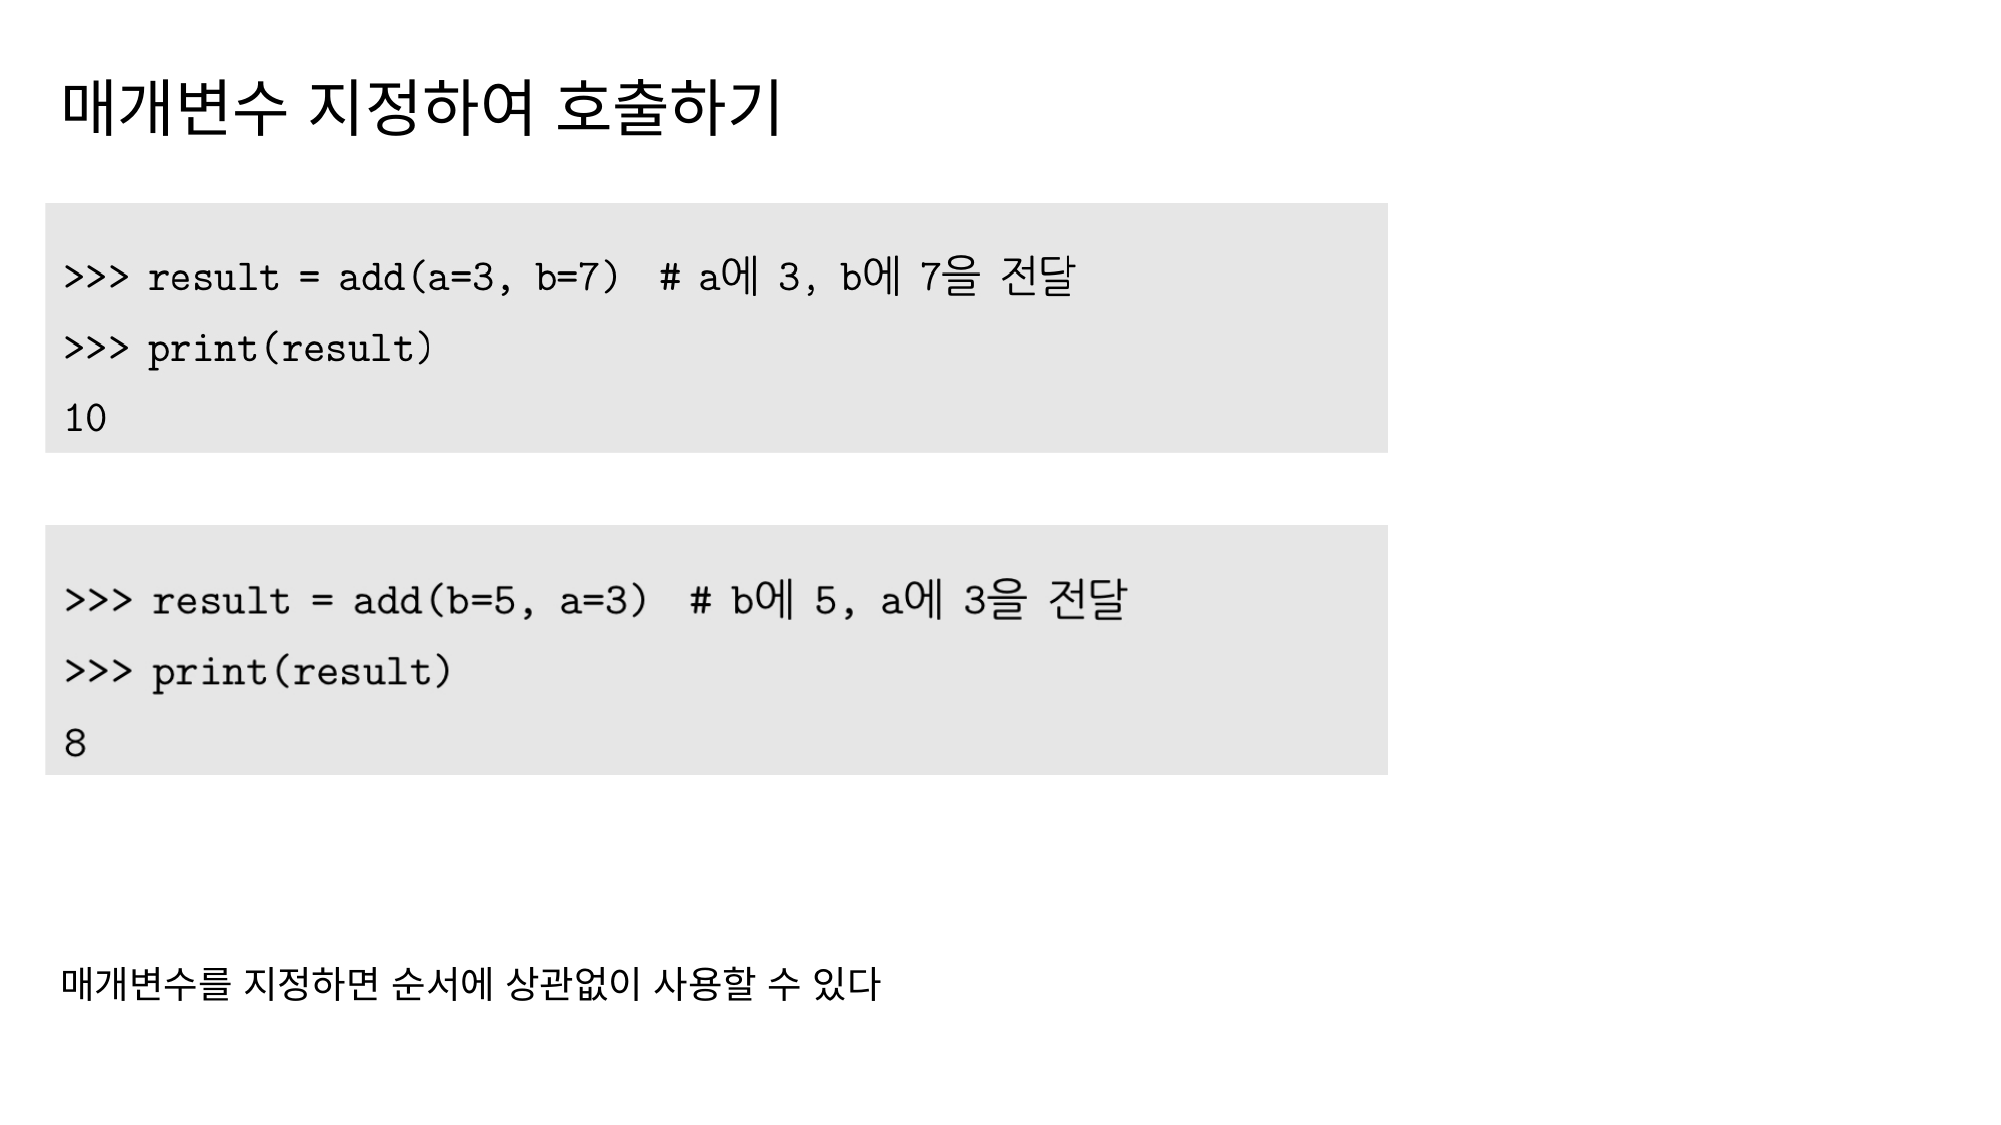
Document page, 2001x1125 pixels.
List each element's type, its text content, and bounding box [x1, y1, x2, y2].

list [45, 203, 1388, 453]
title 매개변수 지정하여 호출하기 [45, 51, 888, 172]
picture [45, 525, 1388, 775]
text_box 매개변수를 지정하면 순서에 상관없이 사용할 수 있다 [45, 953, 998, 1014]
